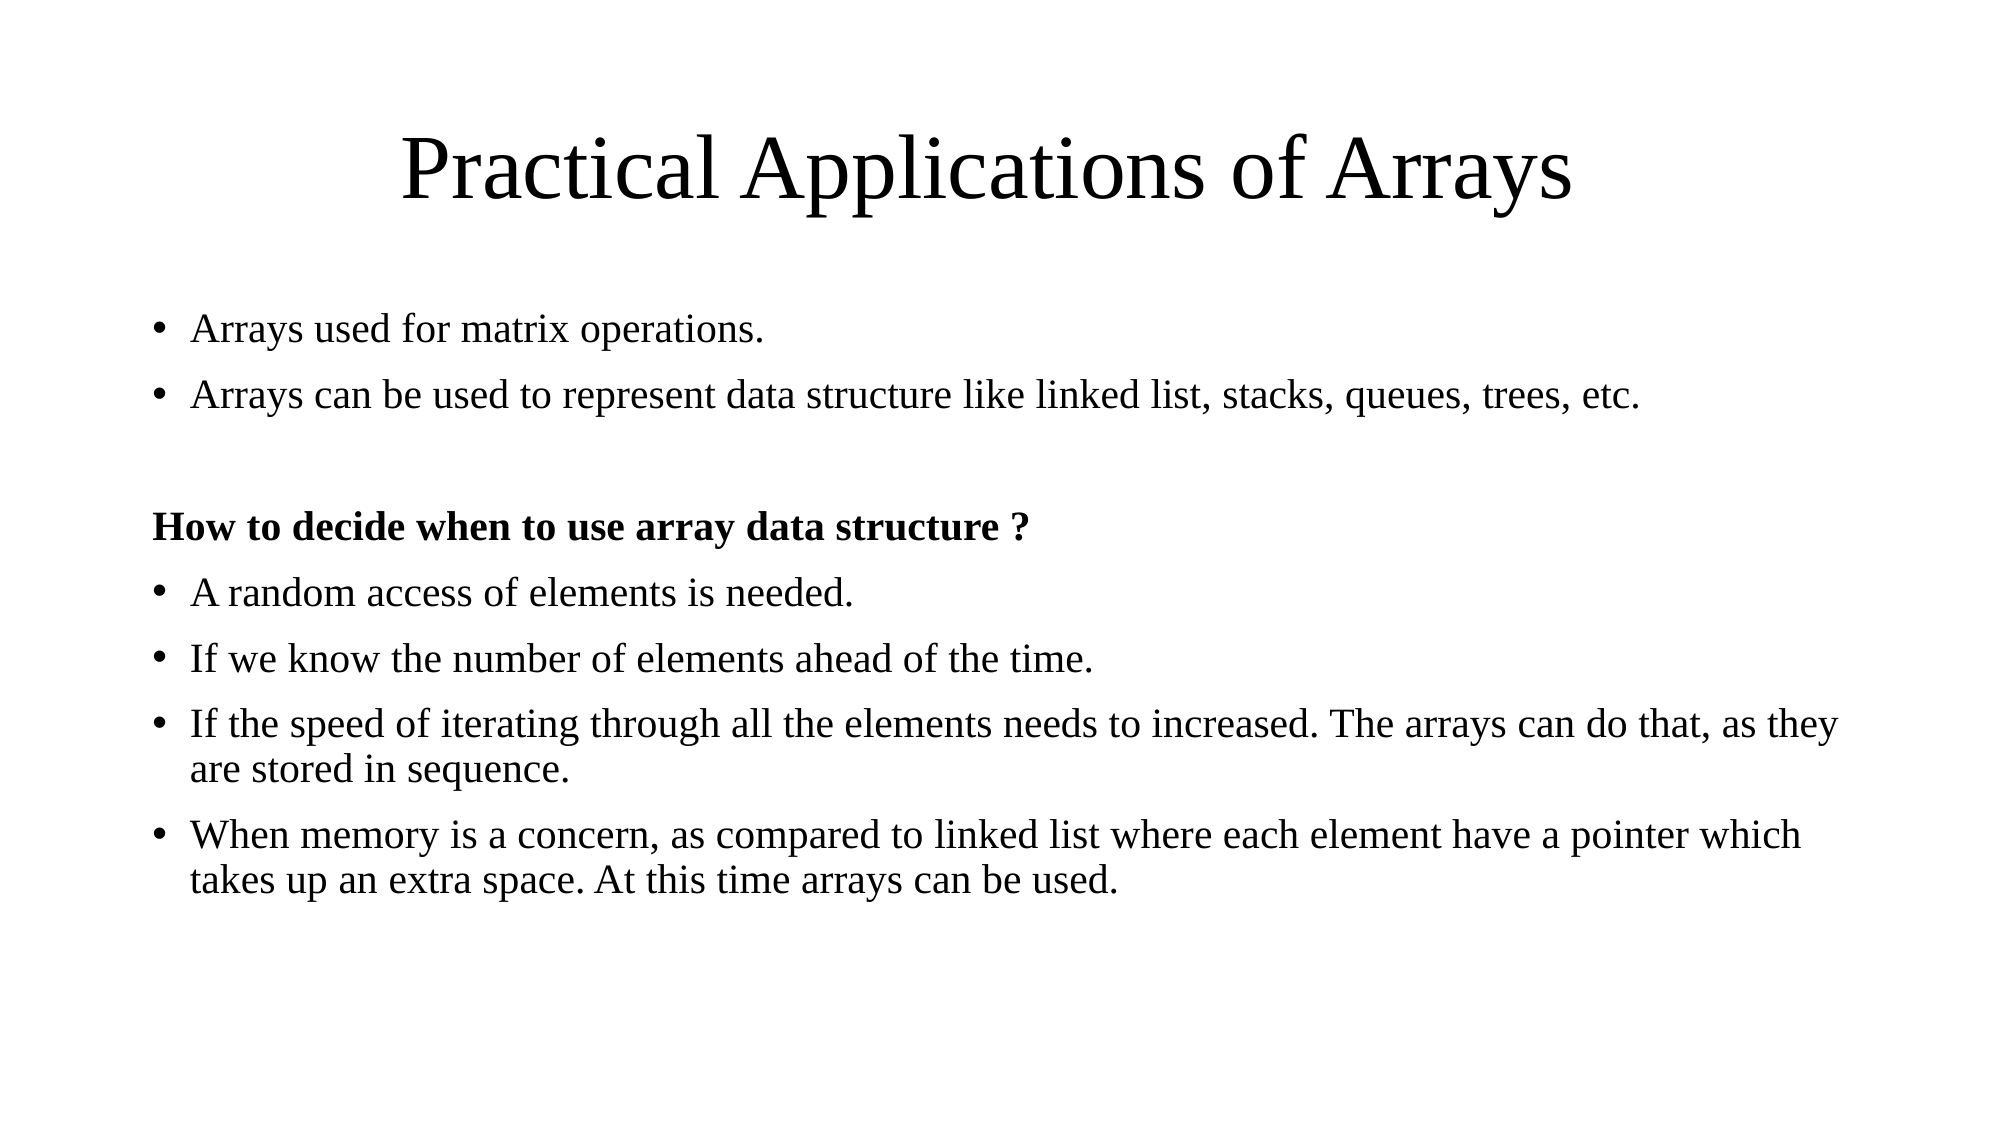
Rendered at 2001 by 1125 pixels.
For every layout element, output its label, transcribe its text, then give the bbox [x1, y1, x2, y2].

title Practical Applications of Arrays [137, 59, 1863, 278]
list Arrays used for matrix operations. Arrays can be used to represent data structure like linked list, stacks, queues, trees, etc. How to decide when to use array data structure ? A random access of elements is needed. If we know the number of elements ahead of the time. If the speed of iterating through all the elements needs to increased. The arrays can do that, as they are stored in sequence. When memory is a concern, as compared to linked list where each element have a pointer which takes up an extra space. At this time arrays can be used. [137, 299, 1863, 1014]
